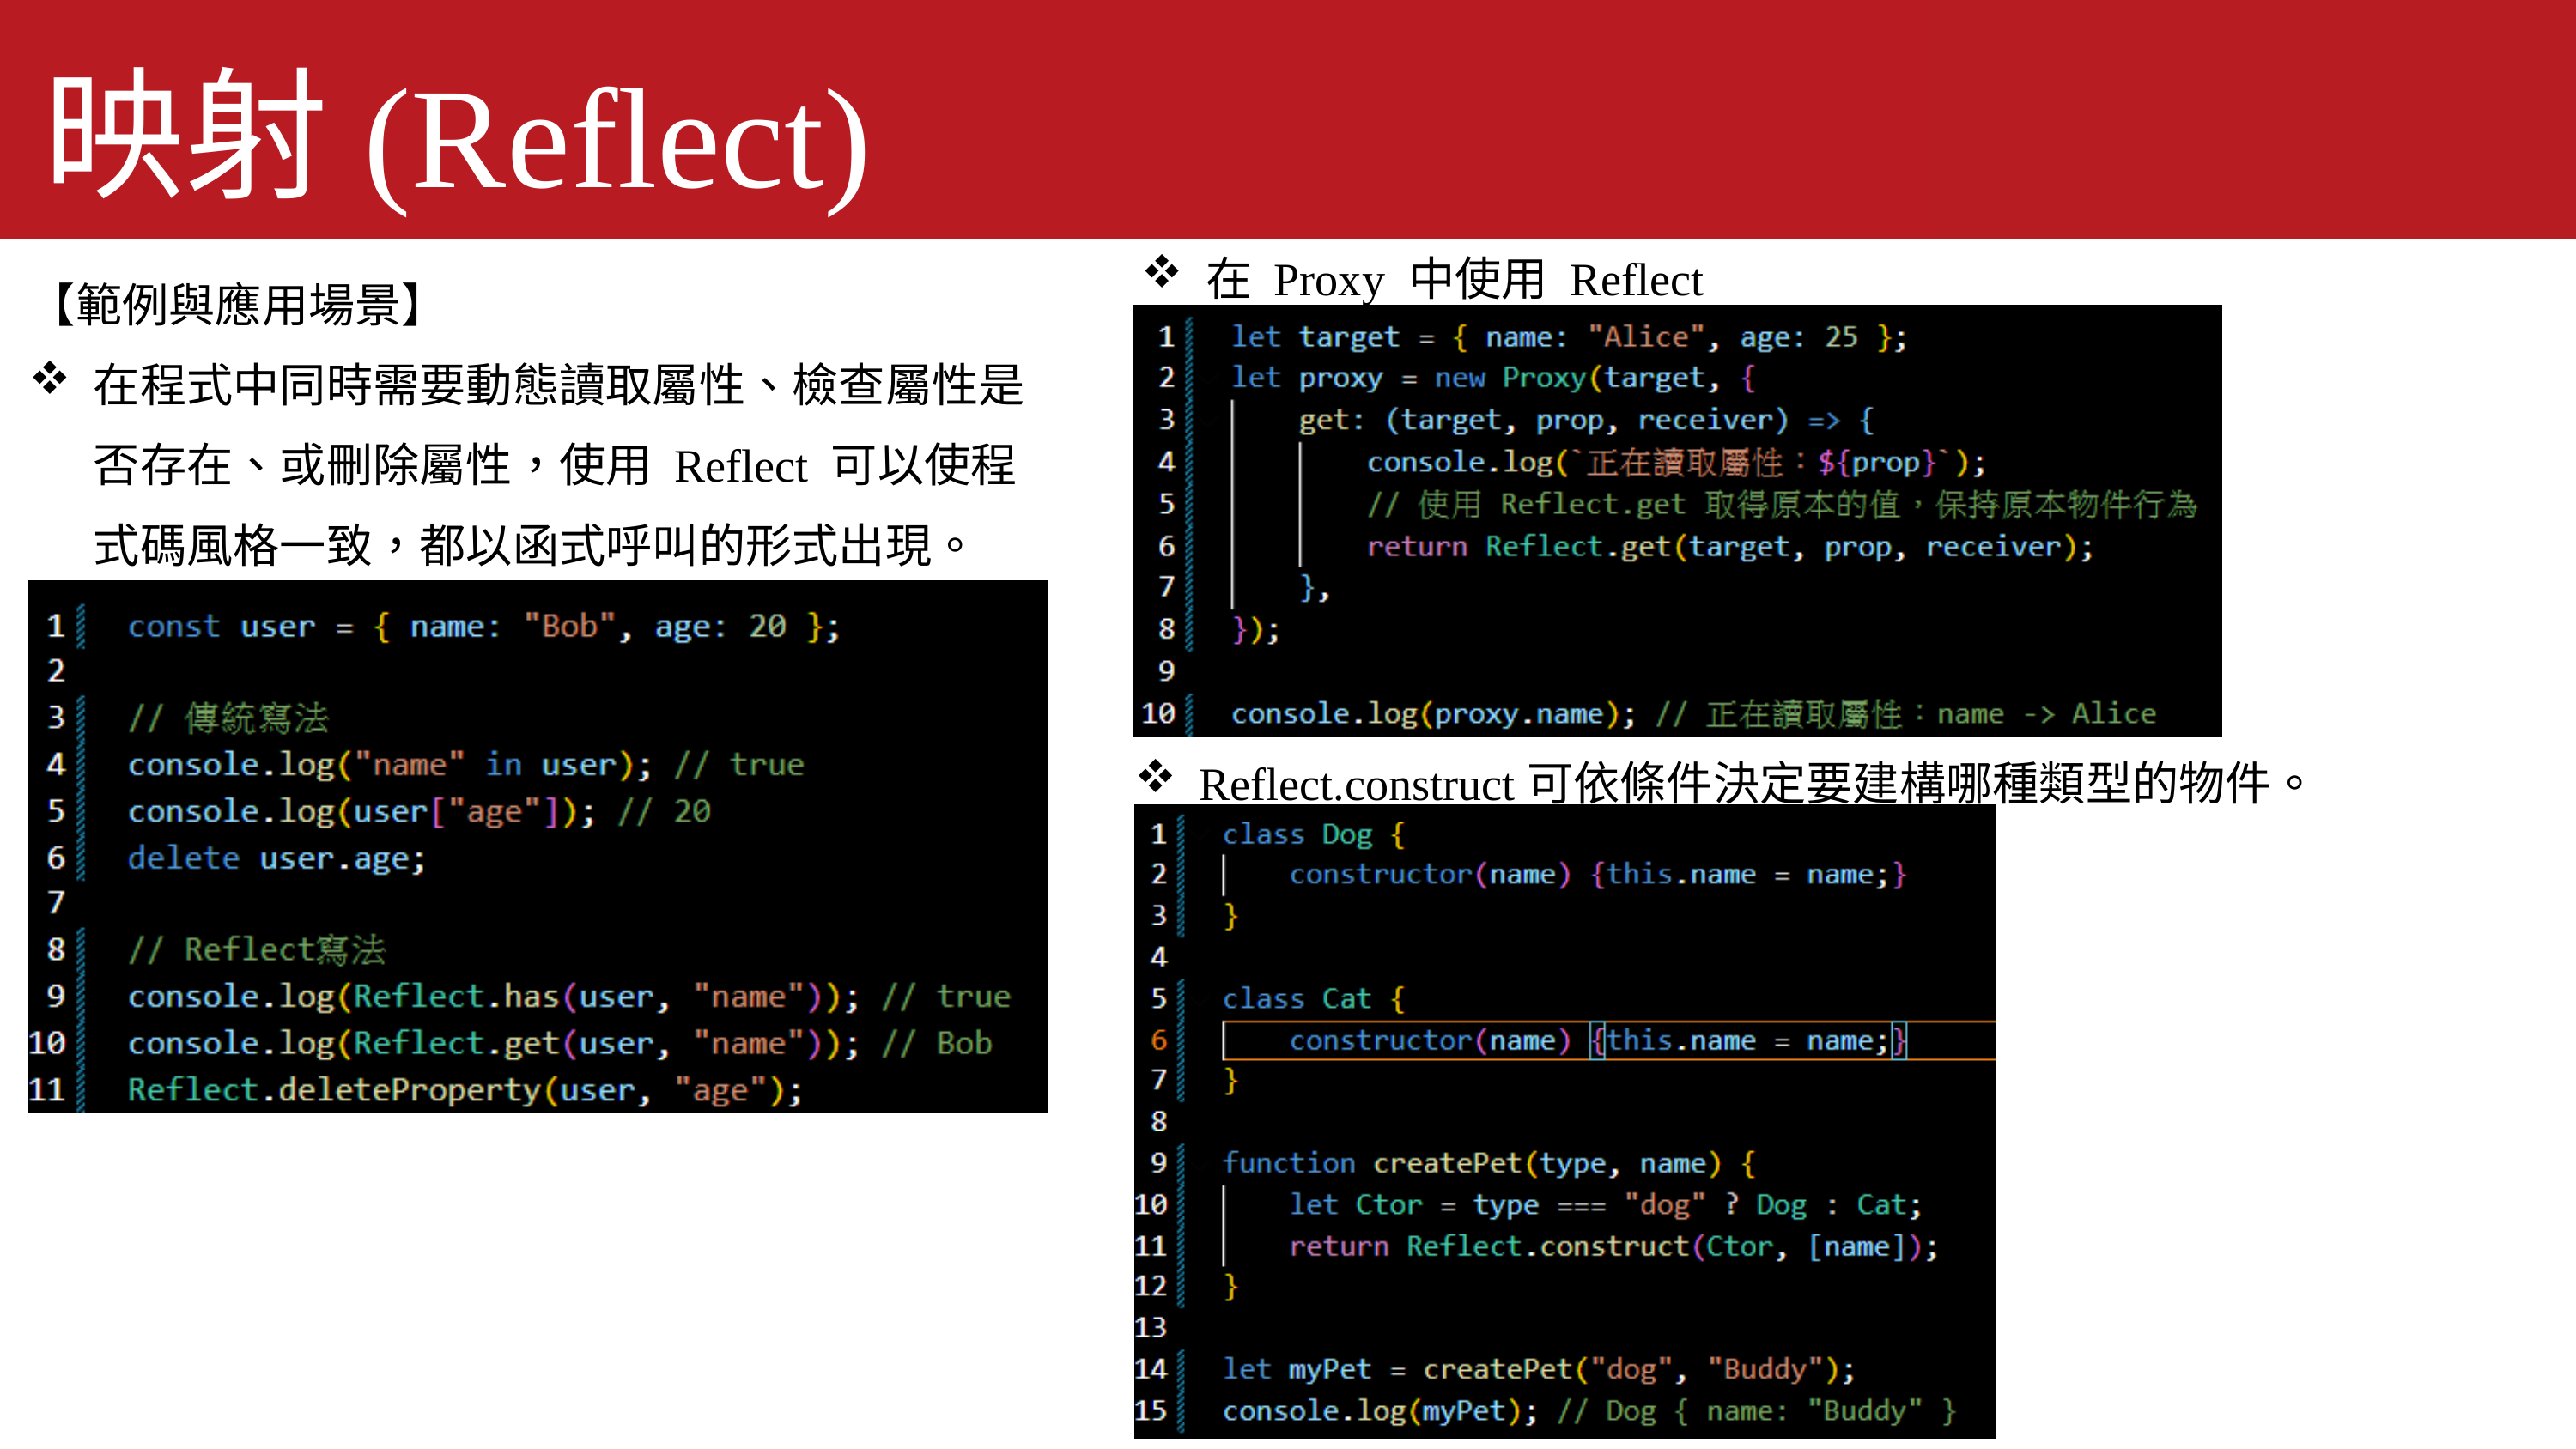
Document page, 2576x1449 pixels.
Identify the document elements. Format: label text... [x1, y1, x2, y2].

text_box 【範例與應用場景】 在程式中同時需要動態讀取屬性、檢查屬性是否存在、或刪除屬性，使用 Reflect 可以使程式碼風格一致，都以函式呼叫的形式出現。 [28, 251, 1048, 573]
text_box Reflect.construct可依條件決定要建構哪種類型的物件。 [1134, 730, 2543, 810]
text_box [0, 0, 2576, 239]
picture [28, 579, 1048, 1113]
picture [1133, 305, 2222, 737]
picture [1134, 803, 1997, 1439]
text_box 在 Proxy 中使用 Reflect [1141, 248, 2160, 303]
